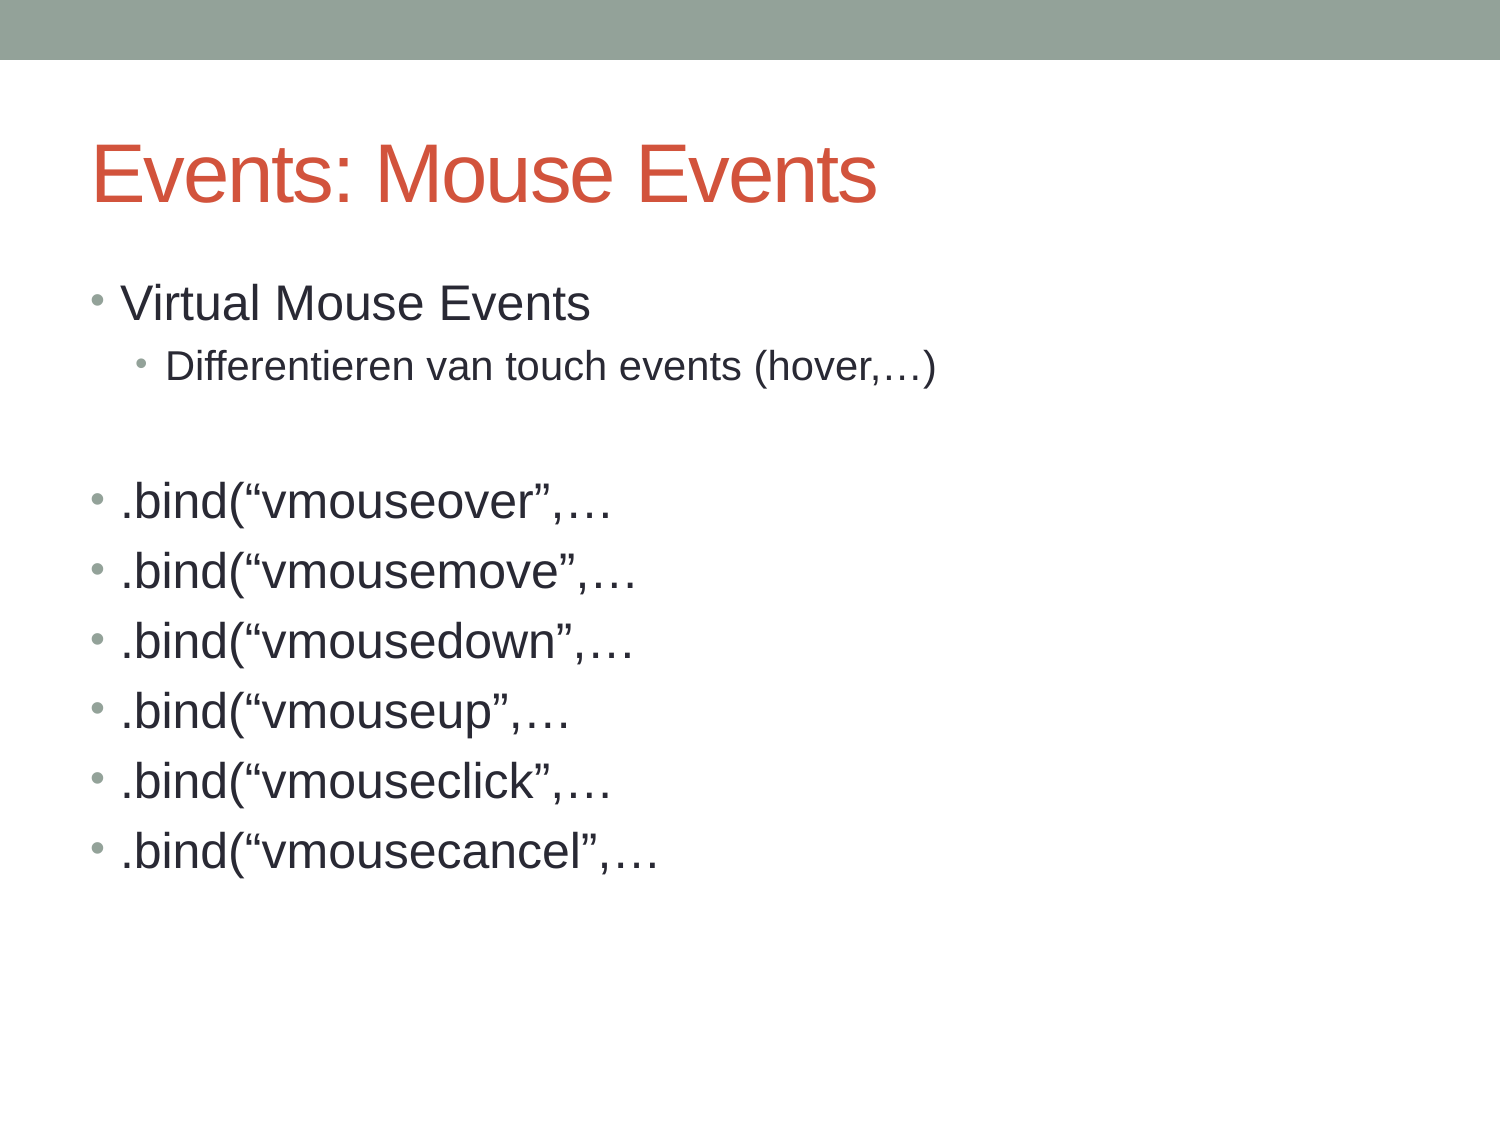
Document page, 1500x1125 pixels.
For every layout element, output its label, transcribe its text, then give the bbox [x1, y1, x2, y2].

title Events: Mouse Events [75, 87, 1425, 250]
list Virtual Mouse Events Differentieren van touch events (hover,…) .bind(“vmouseover”,… .bind(“vmousemove”,… .bind(“vmousedown”,… .bind(“vmouseup”,… .bind(“vmouseclick”,… .bind(“vmousecancel”,… [75, 262, 1425, 1063]
